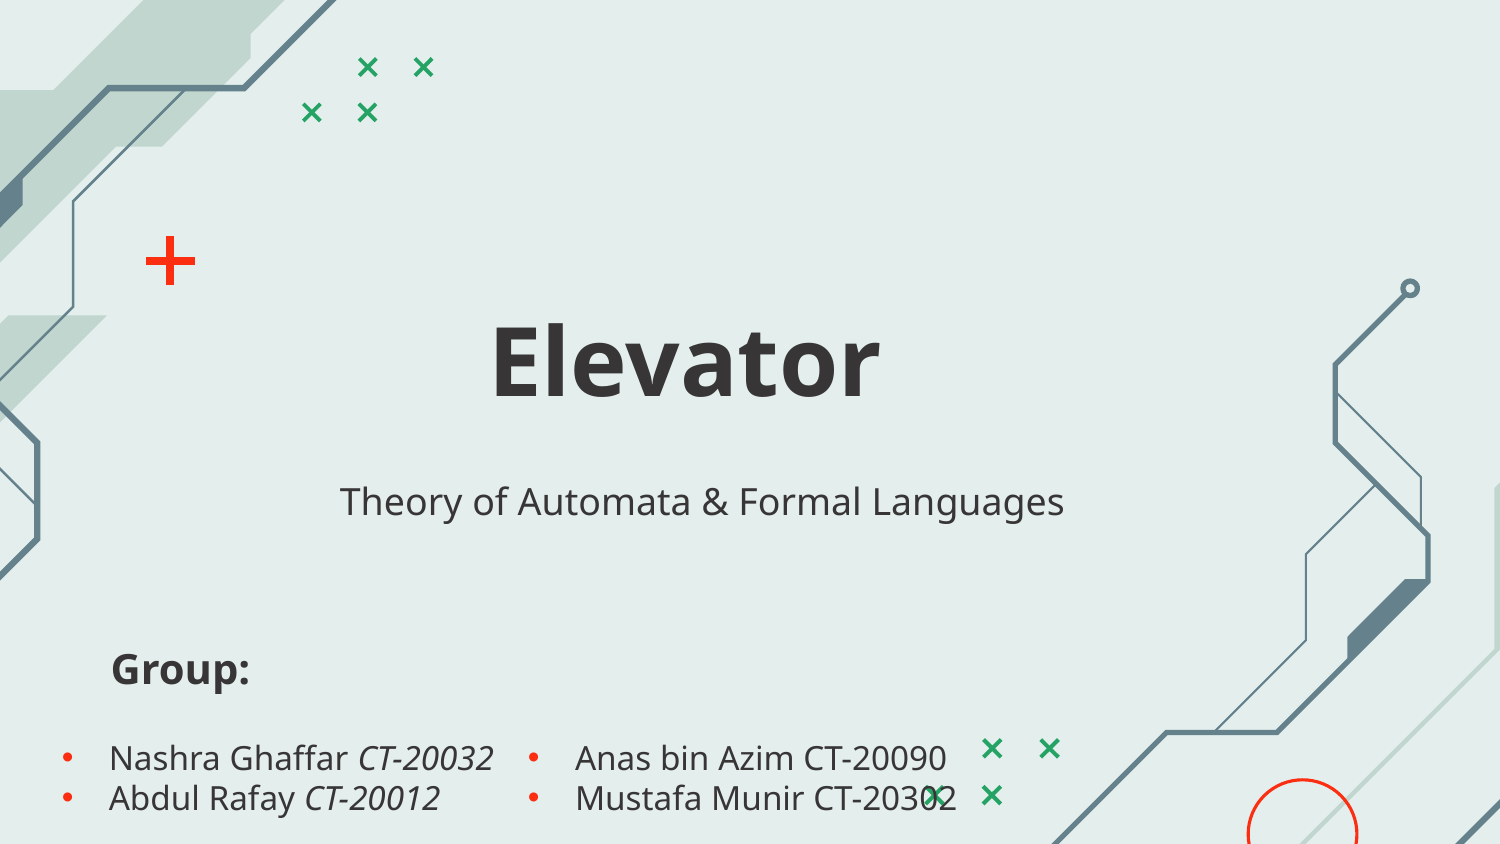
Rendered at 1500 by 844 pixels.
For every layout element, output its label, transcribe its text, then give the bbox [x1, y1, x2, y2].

subtitle Theory of Automata & Formal Languages [165, 462, 1241, 539]
text_box Group: Nashra Ghaffar CT-20032 Abdul Rafay CT-20012 [46, 623, 614, 837]
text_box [145, 236, 196, 286]
text_box Anas bin Azim CT-20090 Mustafa Munir CT-20302 [513, 738, 1003, 815]
title Elevator [147, 181, 1223, 535]
